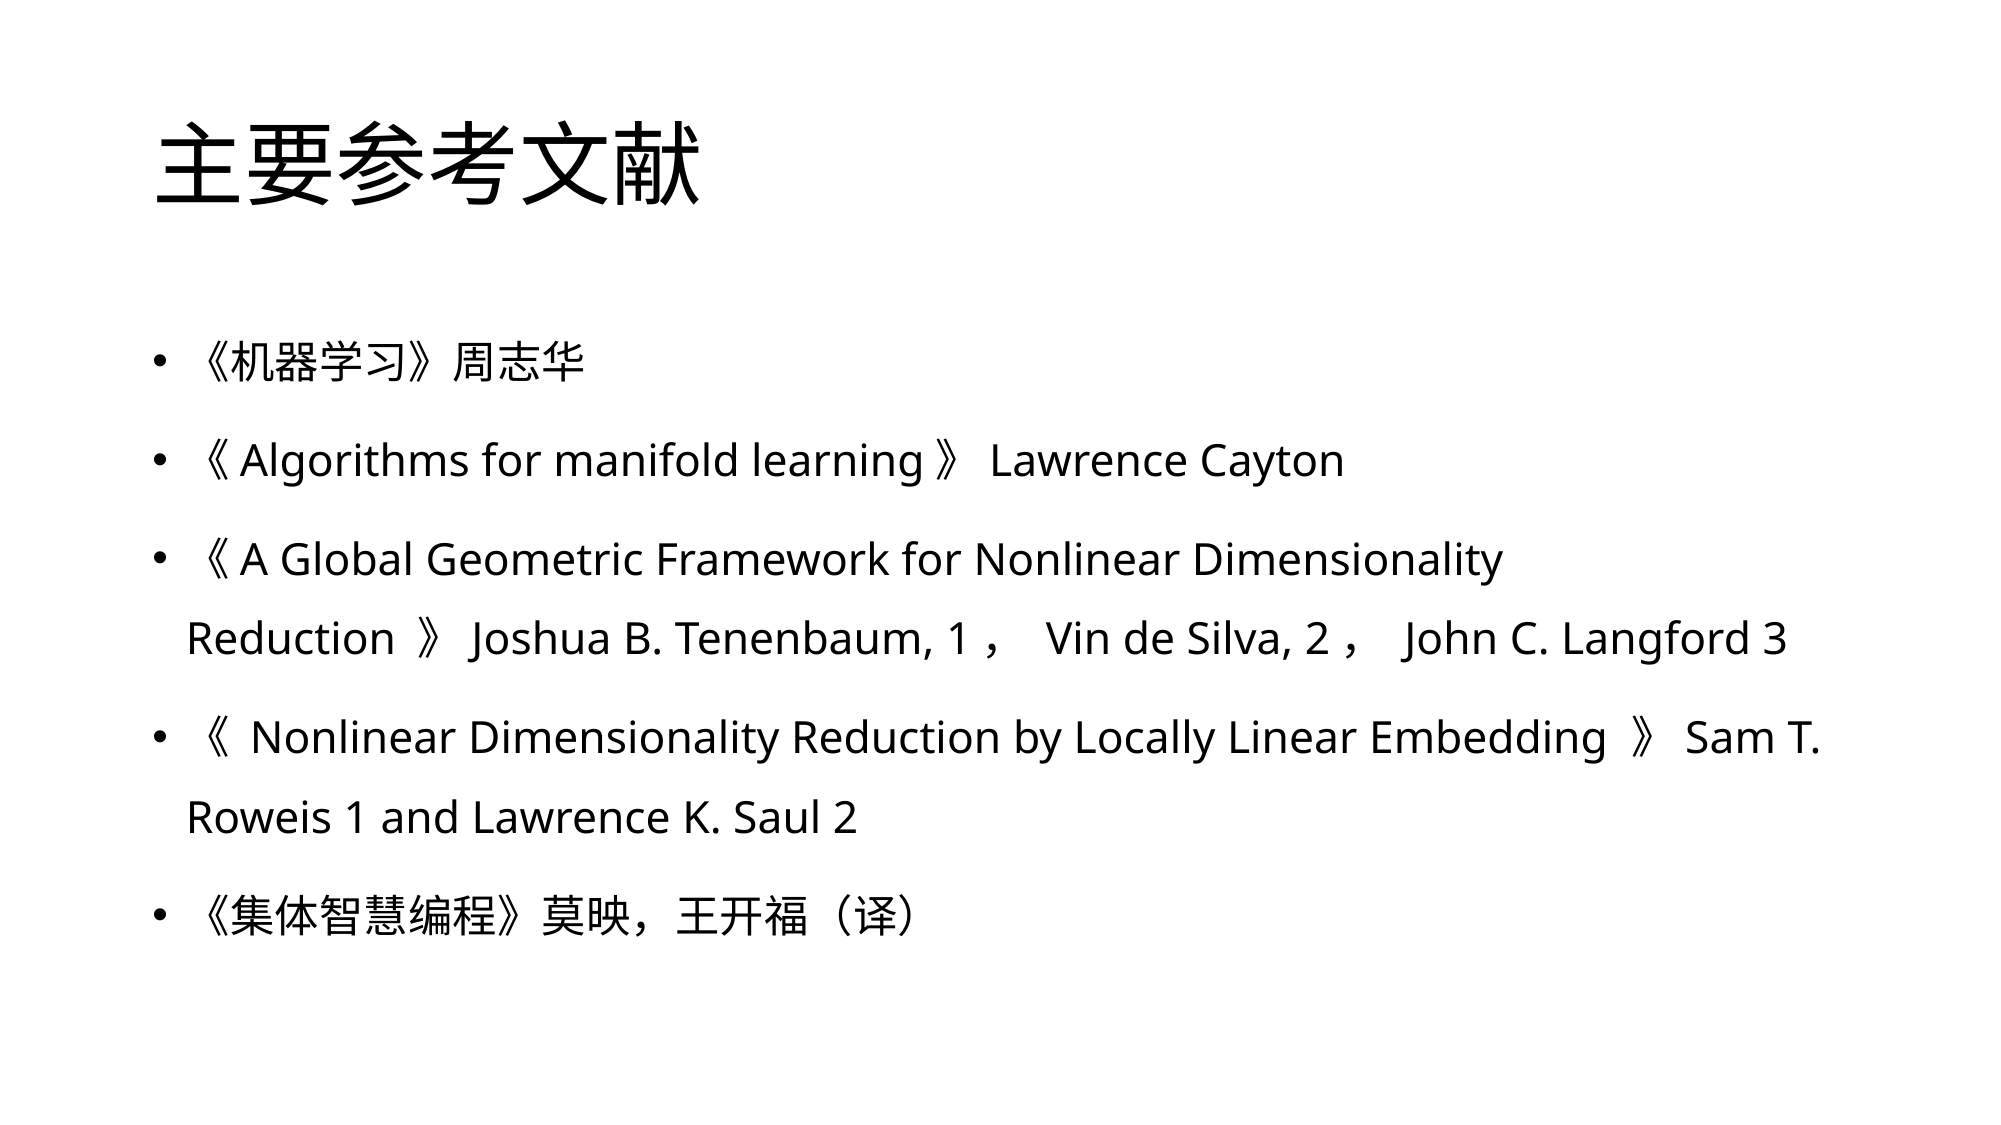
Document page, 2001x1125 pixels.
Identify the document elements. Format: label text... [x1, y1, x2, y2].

list 《机器学习》周志华 《Algorithms for manifold learning》Lawrence Cayton 《A Global Geometric Framework for Nonlinear Dimensionality Reduction 》Joshua B. Tenenbaum, 1， Vin de Silva, 2， John C. Langford 3 《 Nonlinear Dimensionality Reduction by Locally Linear Embedding 》Sam T. Roweis 1 and Lawrence K. Saul 2 《集体智慧编程》莫映，王开福（译） [137, 299, 1863, 1014]
title 主要参考文献 [137, 59, 1863, 278]
